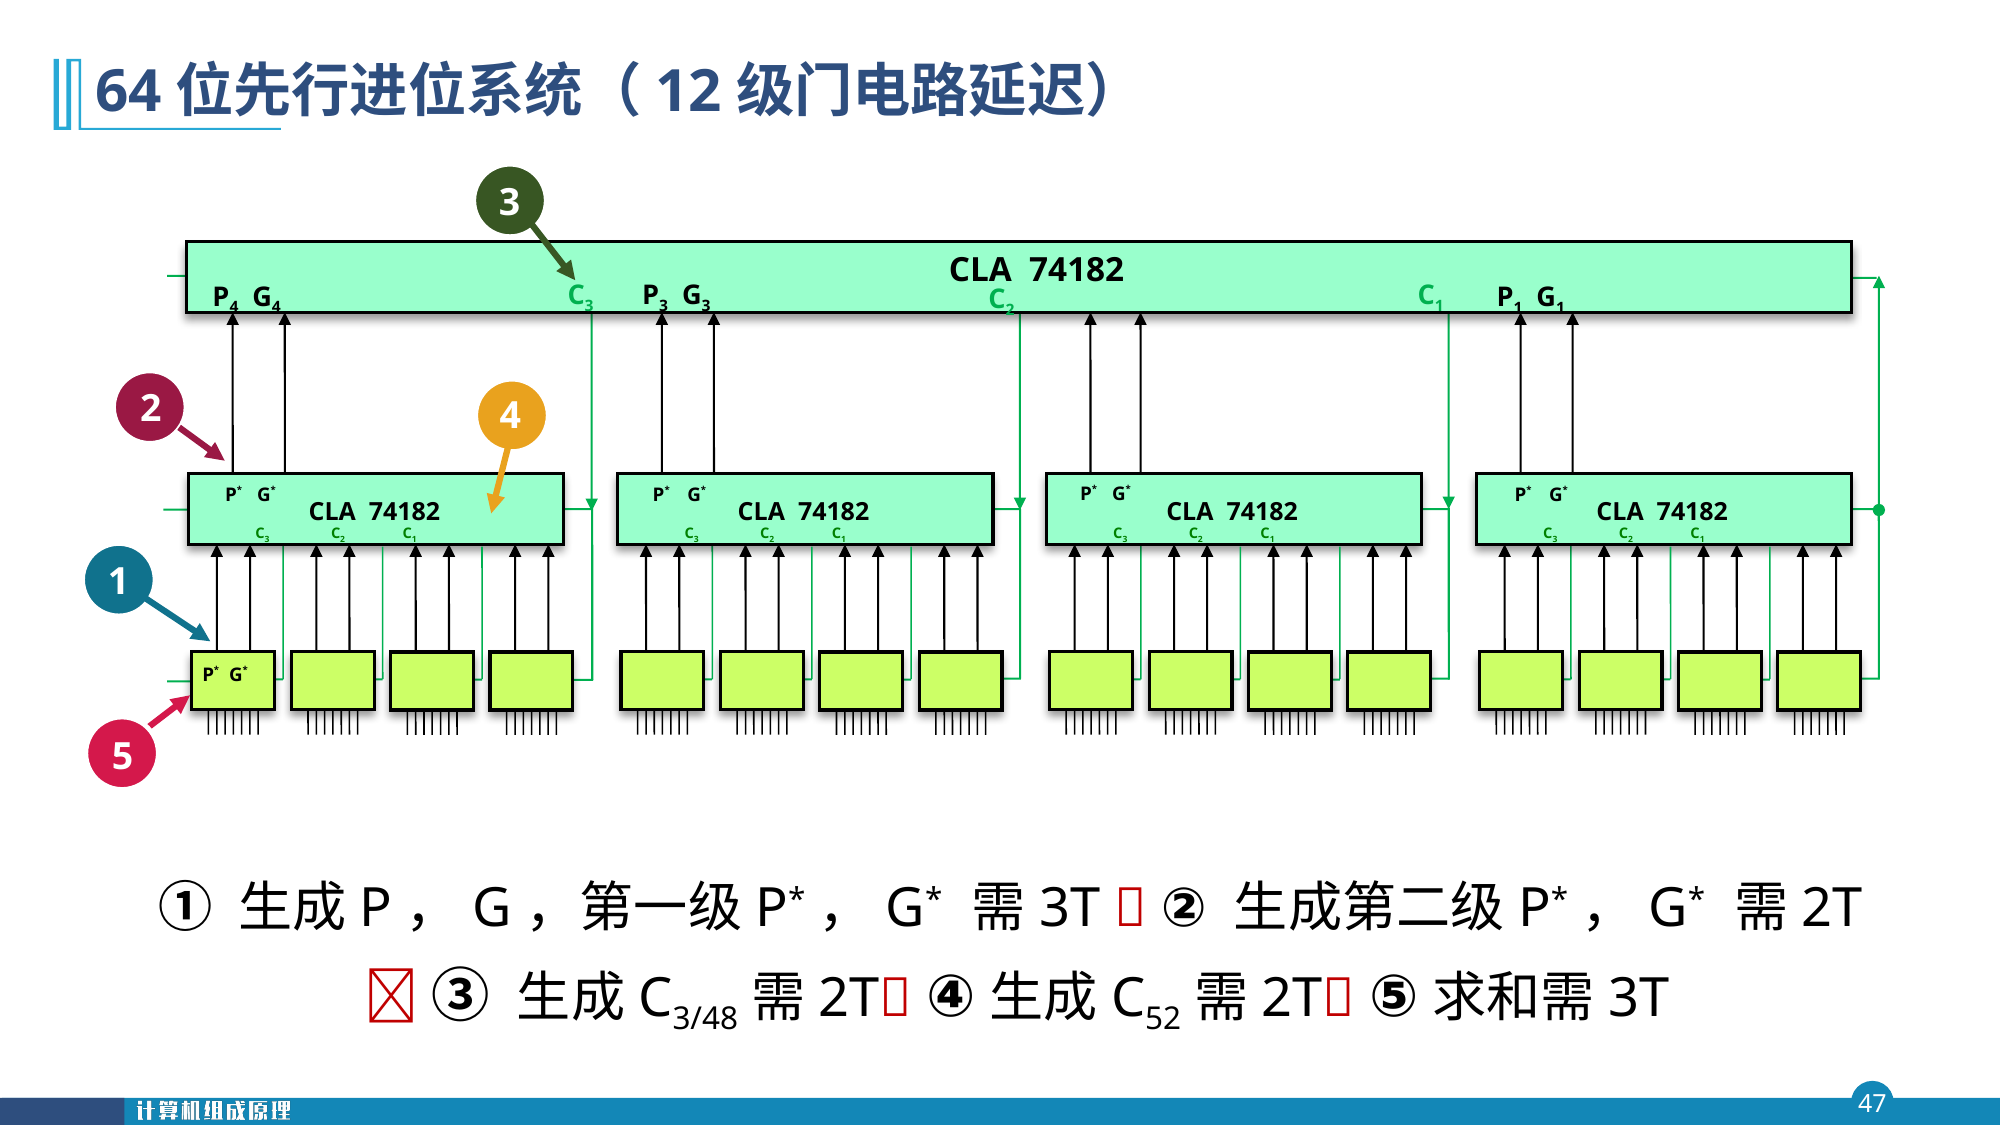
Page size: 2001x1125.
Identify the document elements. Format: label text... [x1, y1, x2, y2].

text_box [113, 370, 225, 461]
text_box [82, 543, 211, 642]
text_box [1441, 466, 1879, 735]
title 64位先行进位系统（12级门电路延迟） [80, 42, 1805, 144]
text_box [582, 474, 1010, 735]
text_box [85, 695, 191, 790]
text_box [163, 466, 582, 735]
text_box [1010, 474, 1441, 735]
text_box ① 生成P，G，第一级P*，G* 需3T  ② 生成第二级P*，G* 需2T  ③ 生成C3/48需2T ④生成C52需2T ⑤求和需3T [98, 864, 1924, 983]
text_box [473, 164, 576, 281]
text_box [1876, 275, 1886, 517]
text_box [232, 312, 1573, 474]
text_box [142, 222, 1876, 313]
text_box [475, 379, 549, 514]
